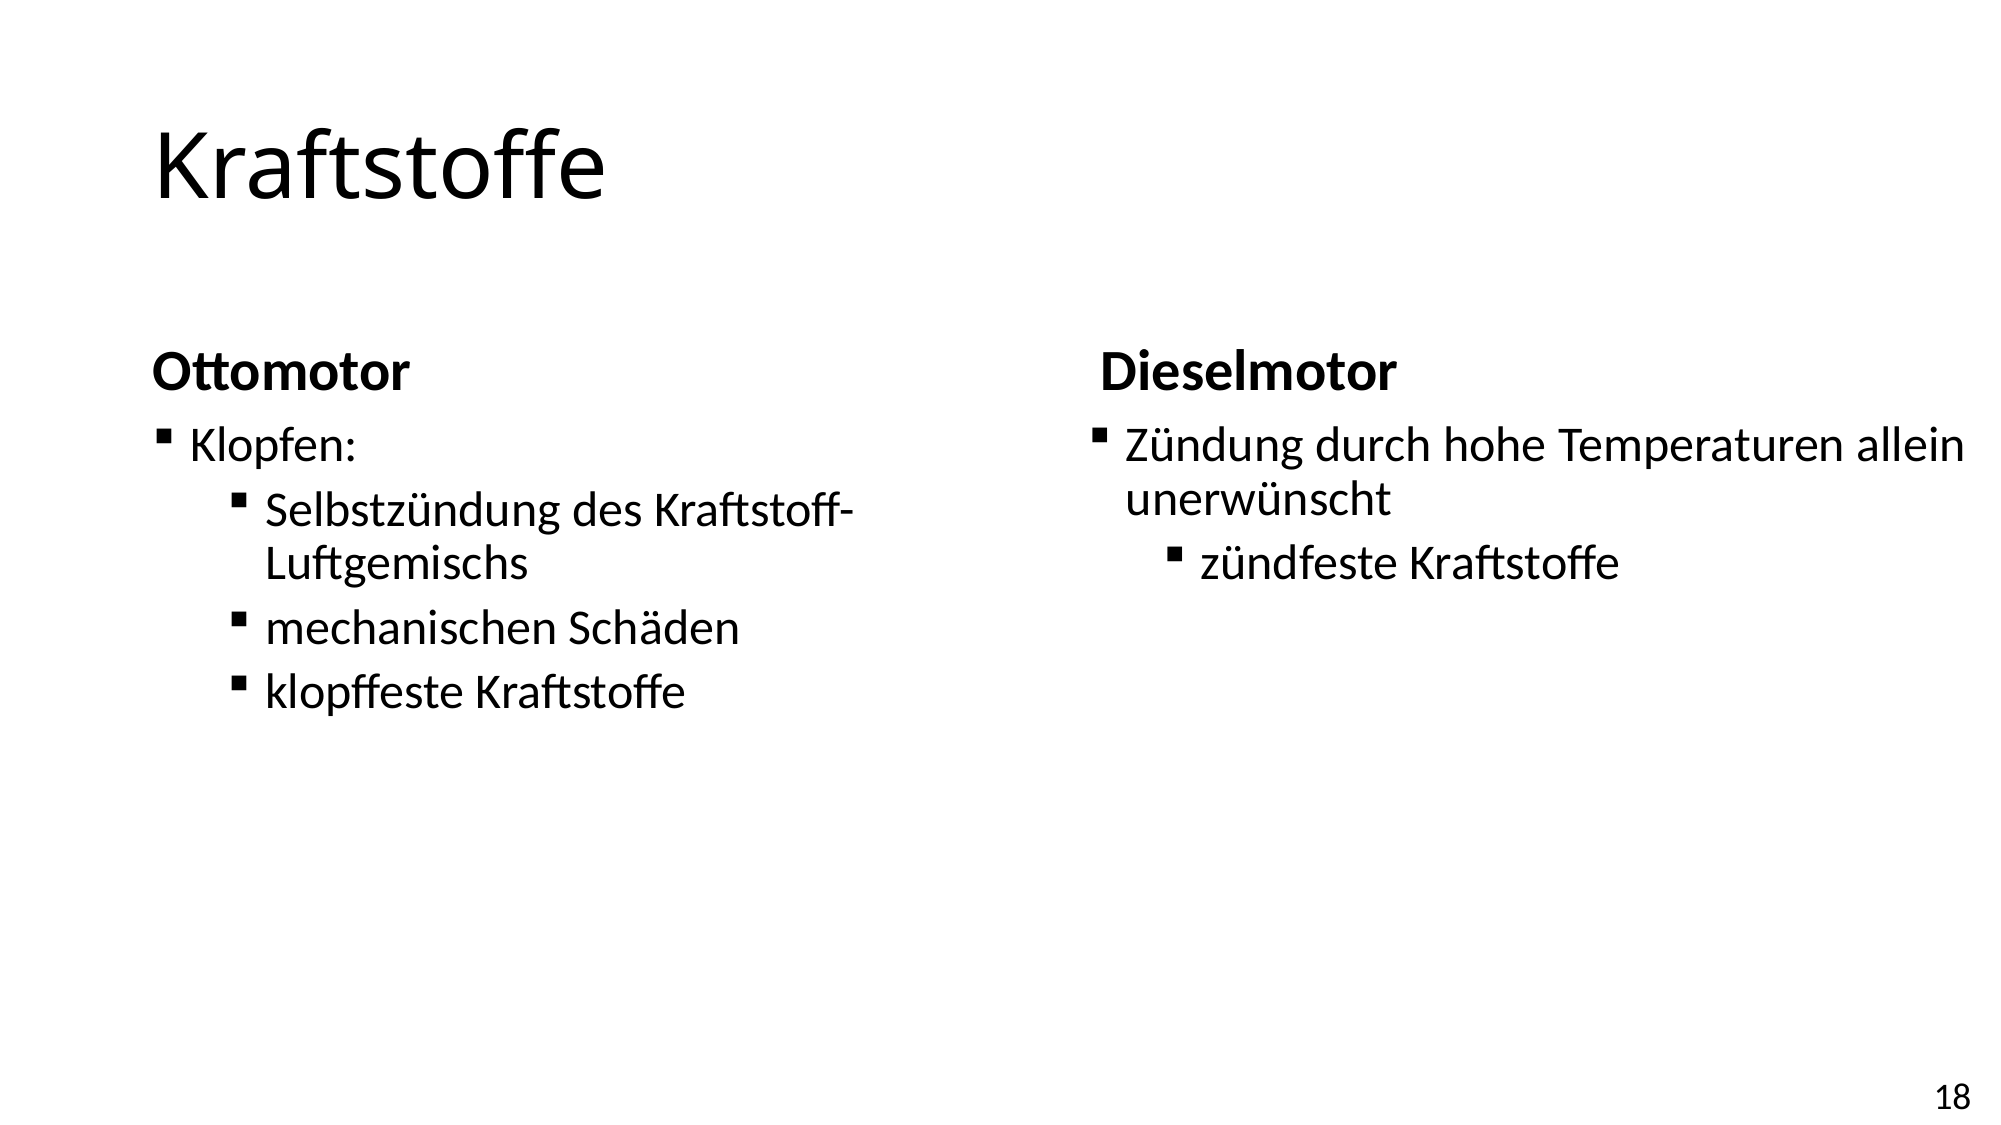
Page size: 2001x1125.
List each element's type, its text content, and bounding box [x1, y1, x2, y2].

list Klopfen: Selbstzündung des Kraftstoff-Luftgemischs mechanischen Schäden klopffeste Kraftstoffe [137, 410, 1000, 1016]
title Kraftstoffe [137, 59, 1863, 278]
list Ottomotor [137, 275, 984, 410]
list Zündung durch hohe Temperaturen allein unerwünscht zündfeste Kraftstoffe [1073, 410, 1983, 1015]
list Dieselmotor [1085, 275, 1937, 410]
text_box 18 [1905, 1064, 2000, 1125]
